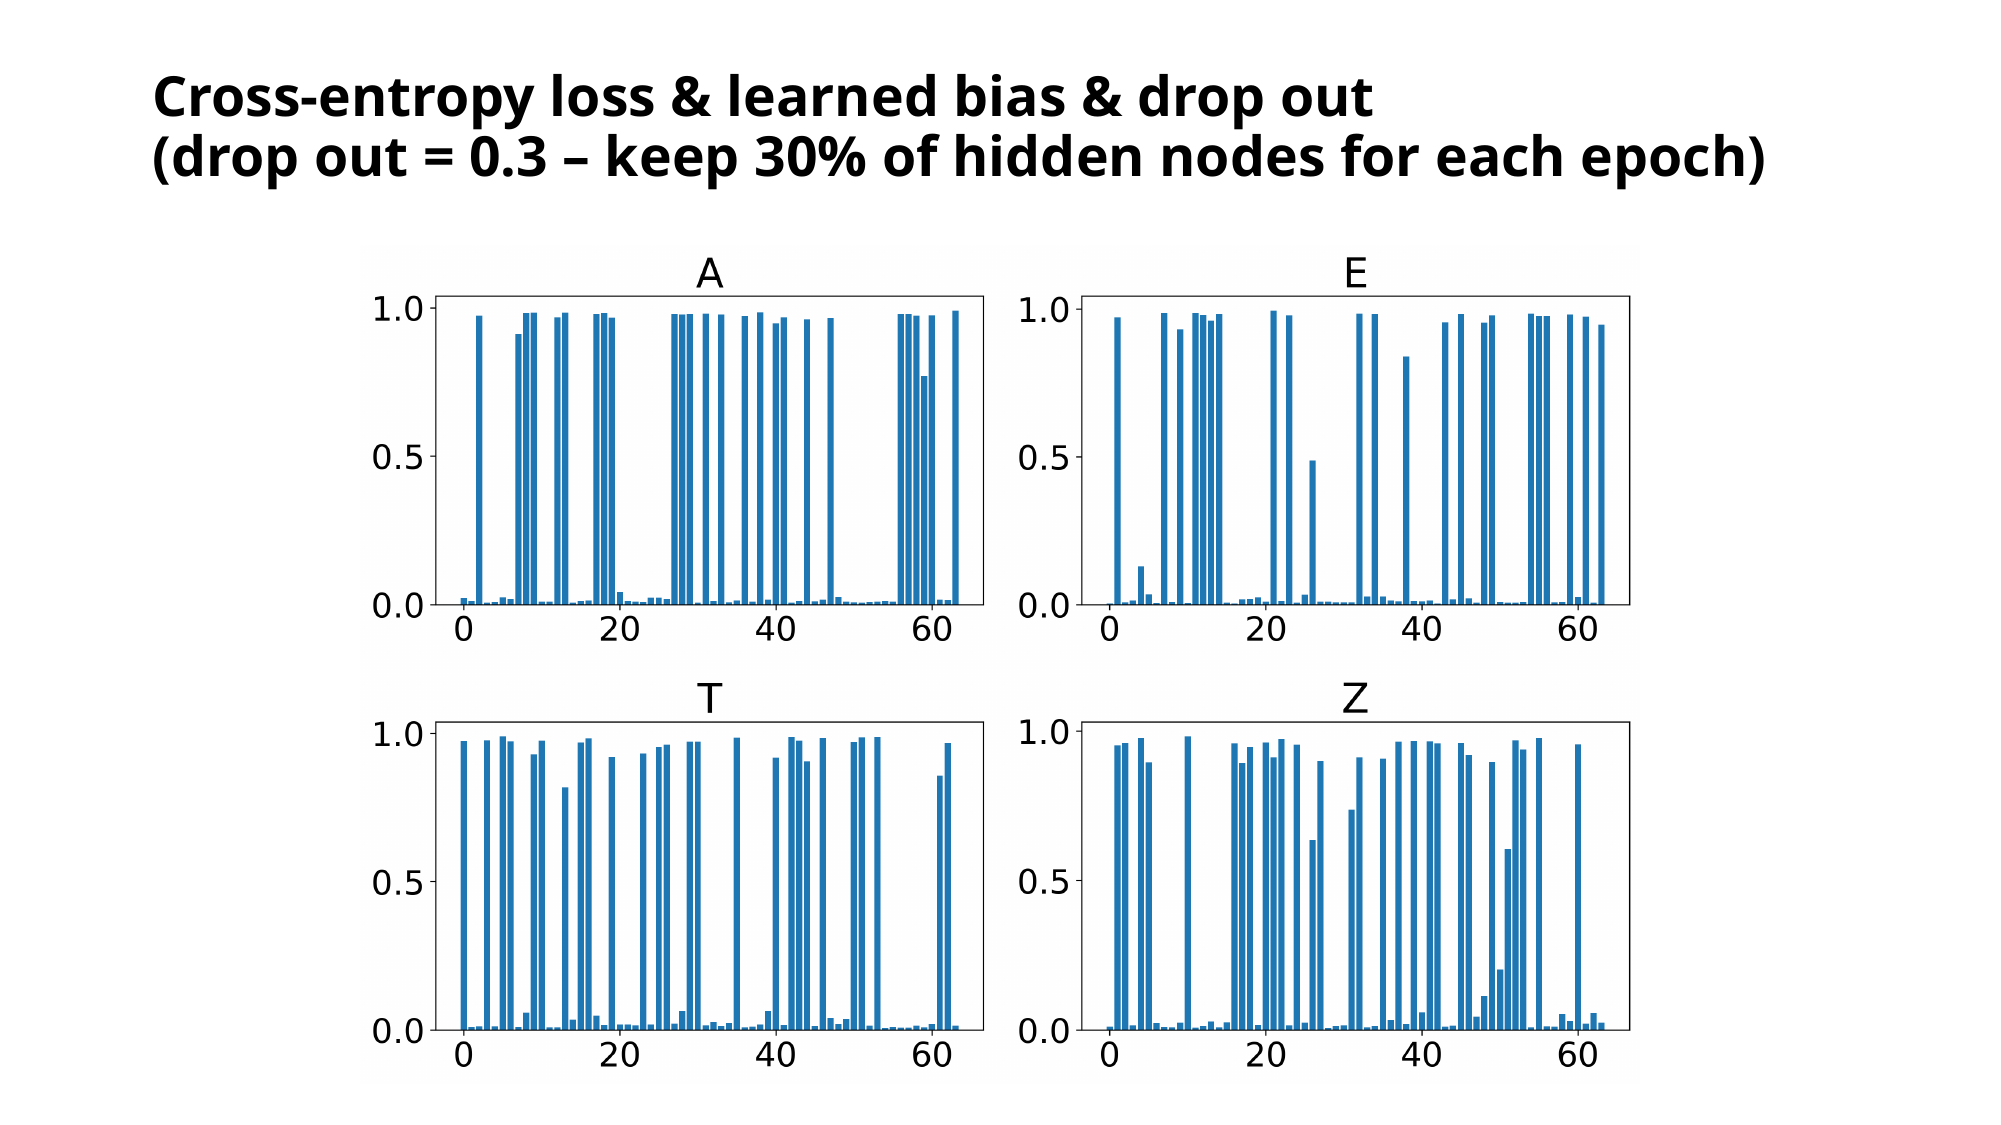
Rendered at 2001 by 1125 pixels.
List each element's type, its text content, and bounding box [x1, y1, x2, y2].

title Cross-entropy loss & learned bias & drop out (drop out = 0.3 – keep 30% of hidden nodes for each epoch) [137, 59, 1863, 197]
picture [360, 245, 1640, 1084]
